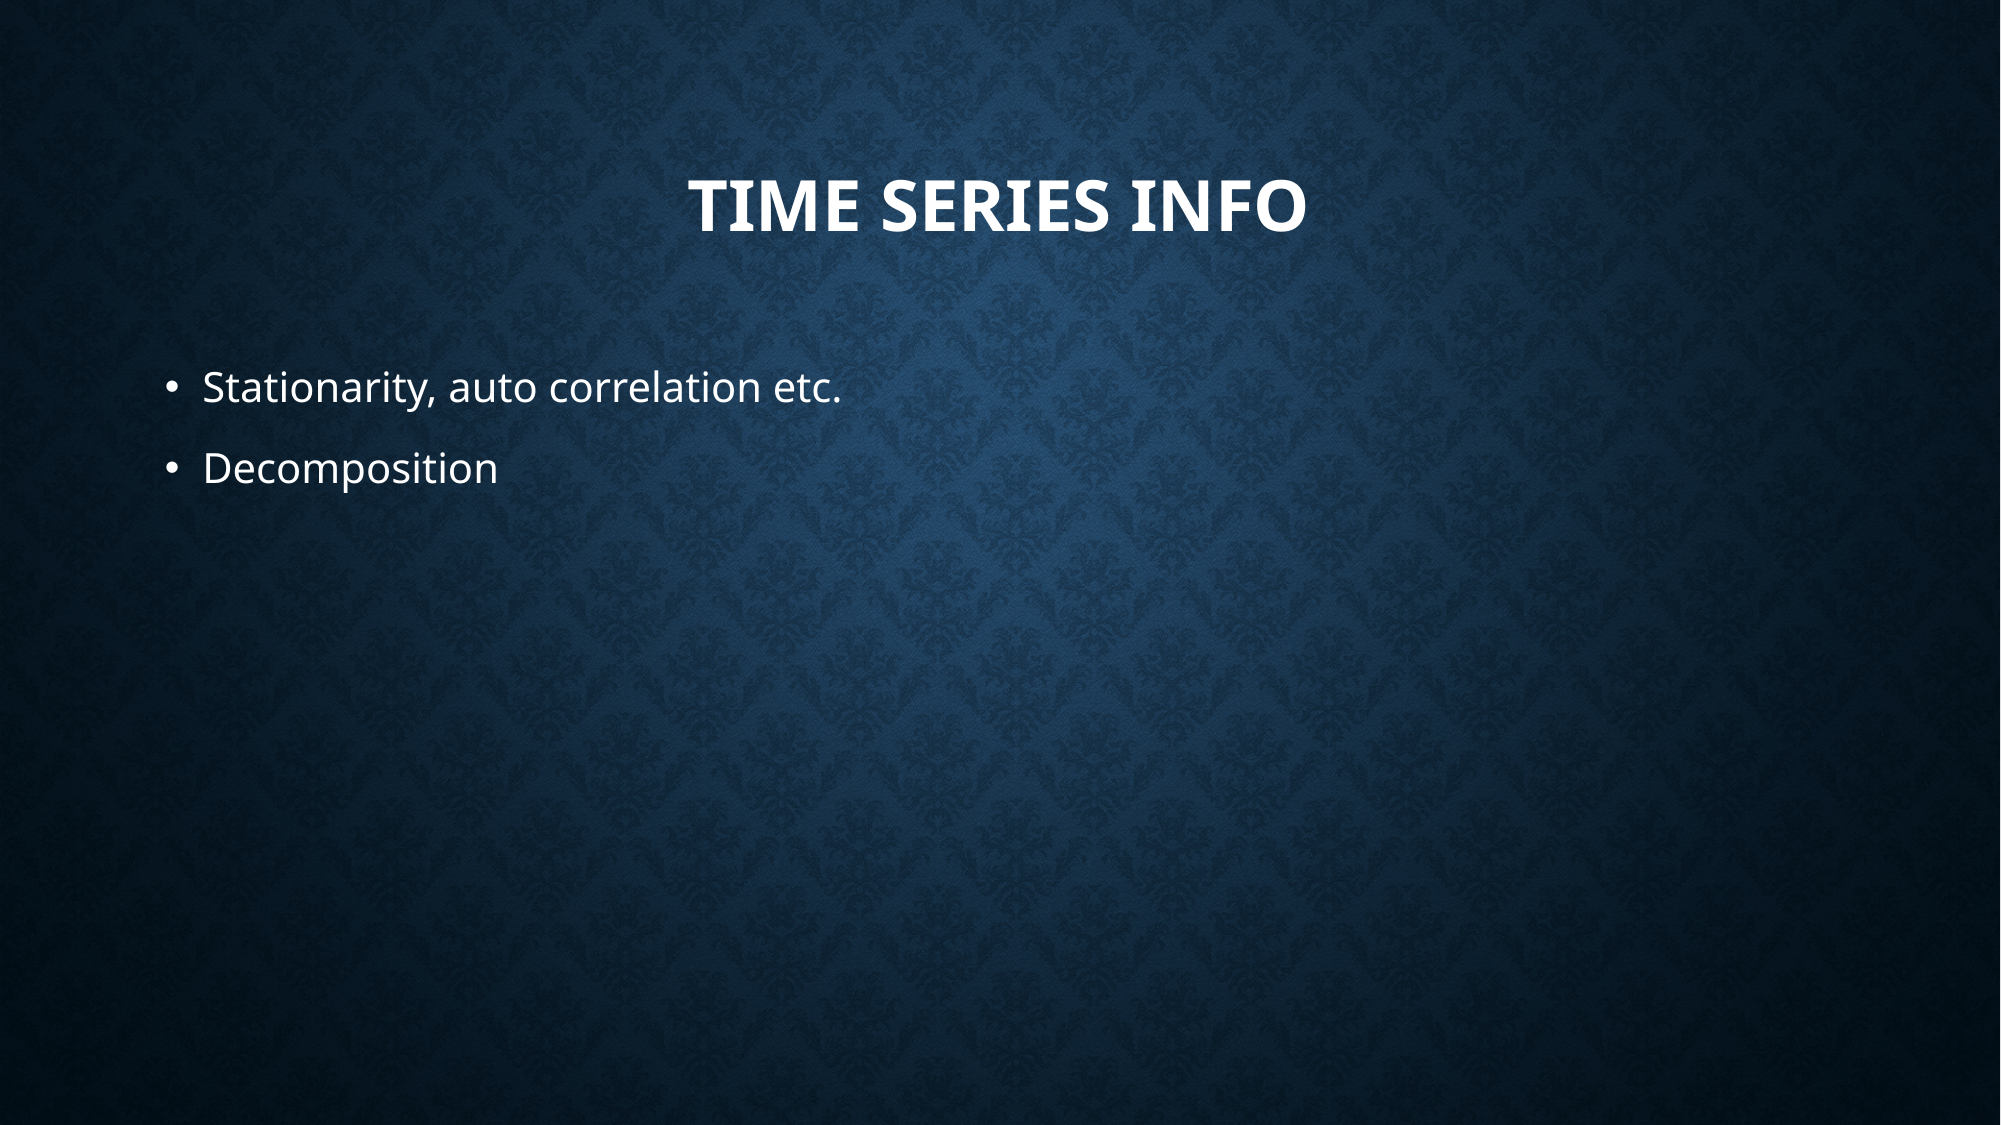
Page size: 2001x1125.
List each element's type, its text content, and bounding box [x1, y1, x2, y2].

list Stationarity, auto correlation etc. Decomposition [149, 343, 1849, 950]
title Time series info [149, 99, 1849, 318]
